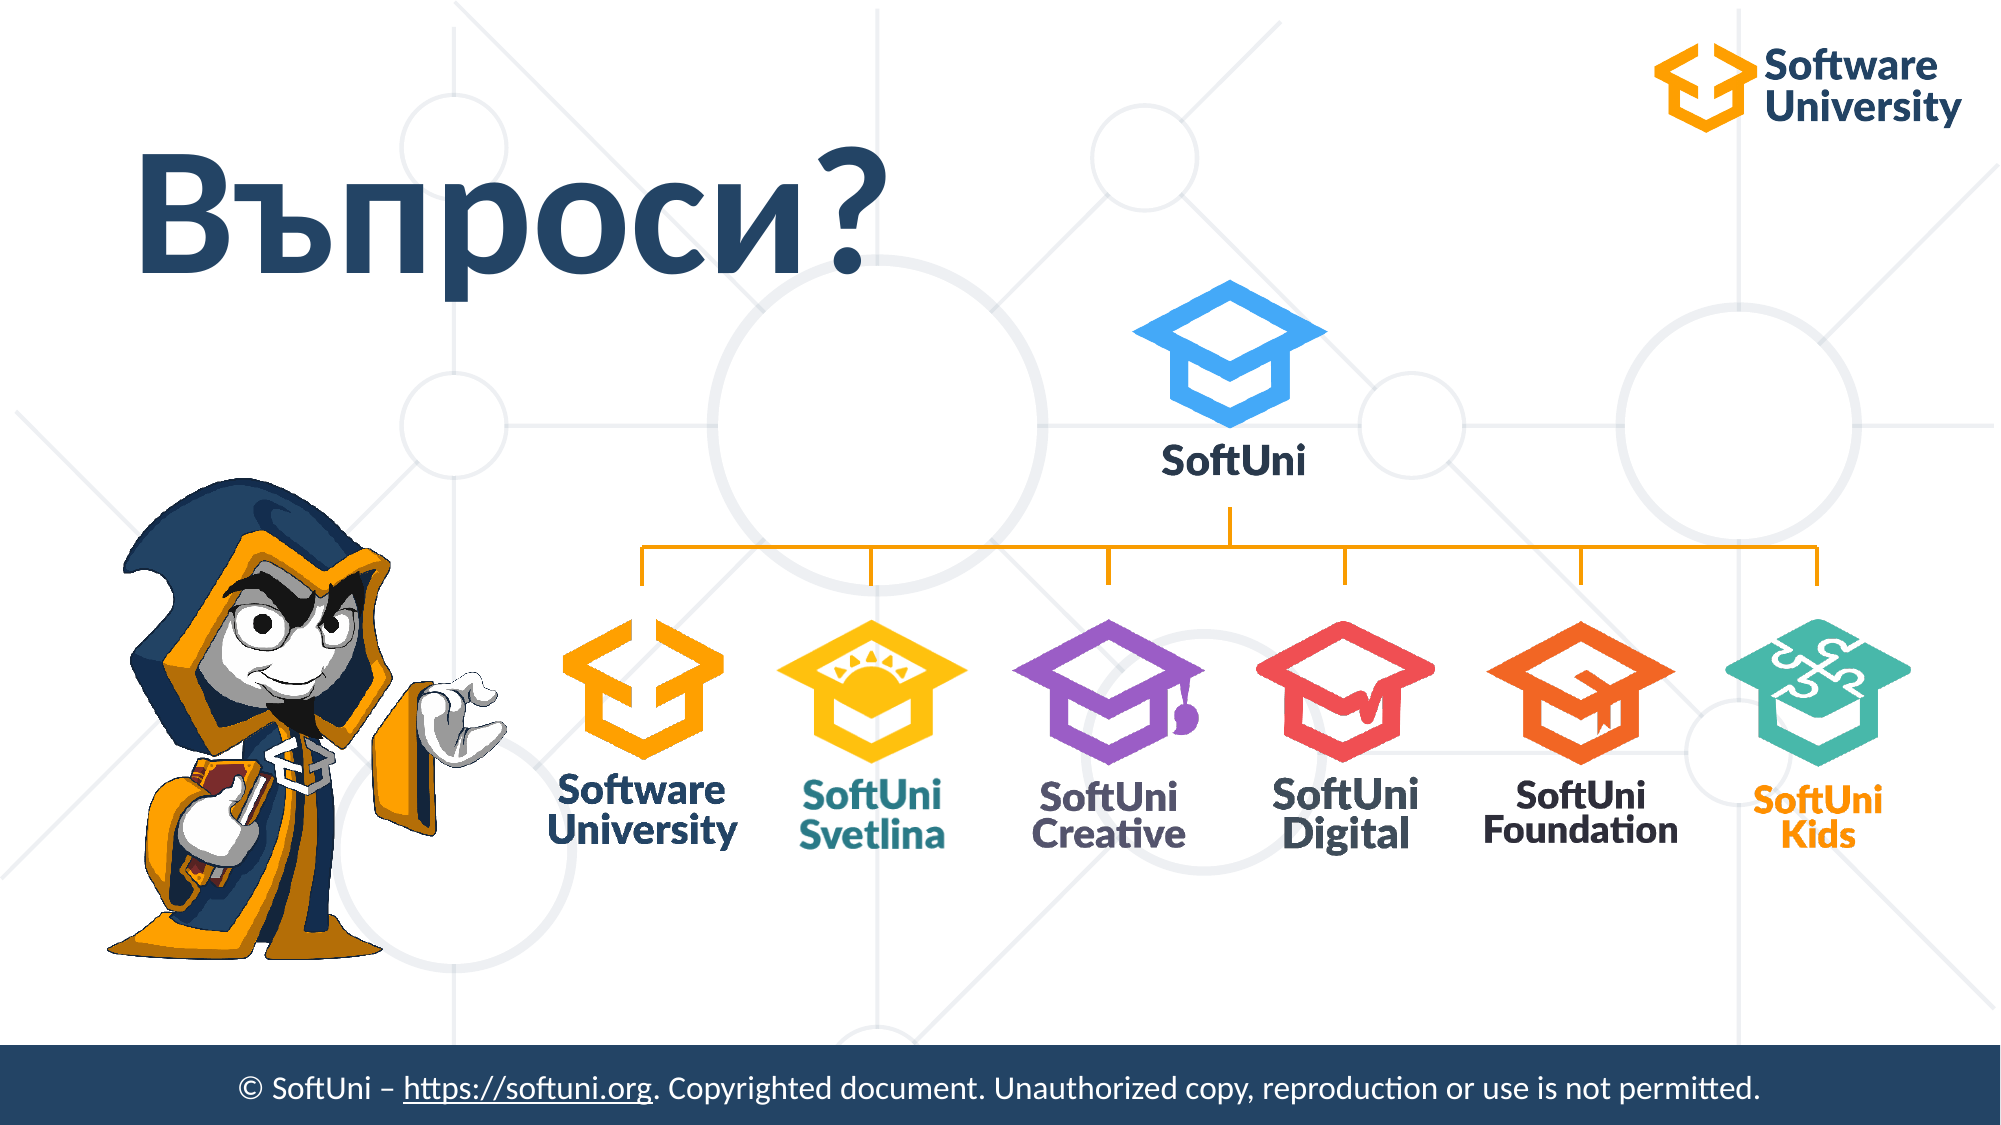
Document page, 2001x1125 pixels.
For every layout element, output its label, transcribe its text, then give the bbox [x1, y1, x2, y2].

picture [1012, 619, 1205, 848]
picture [1725, 619, 1911, 848]
picture [105, 475, 508, 961]
picture [776, 619, 969, 850]
picture [1485, 621, 1677, 843]
picture [1131, 279, 1328, 476]
picture [1256, 621, 1435, 861]
picture [1641, 31, 1973, 145]
title Въпроси? [132, 115, 1104, 285]
picture [546, 619, 738, 856]
